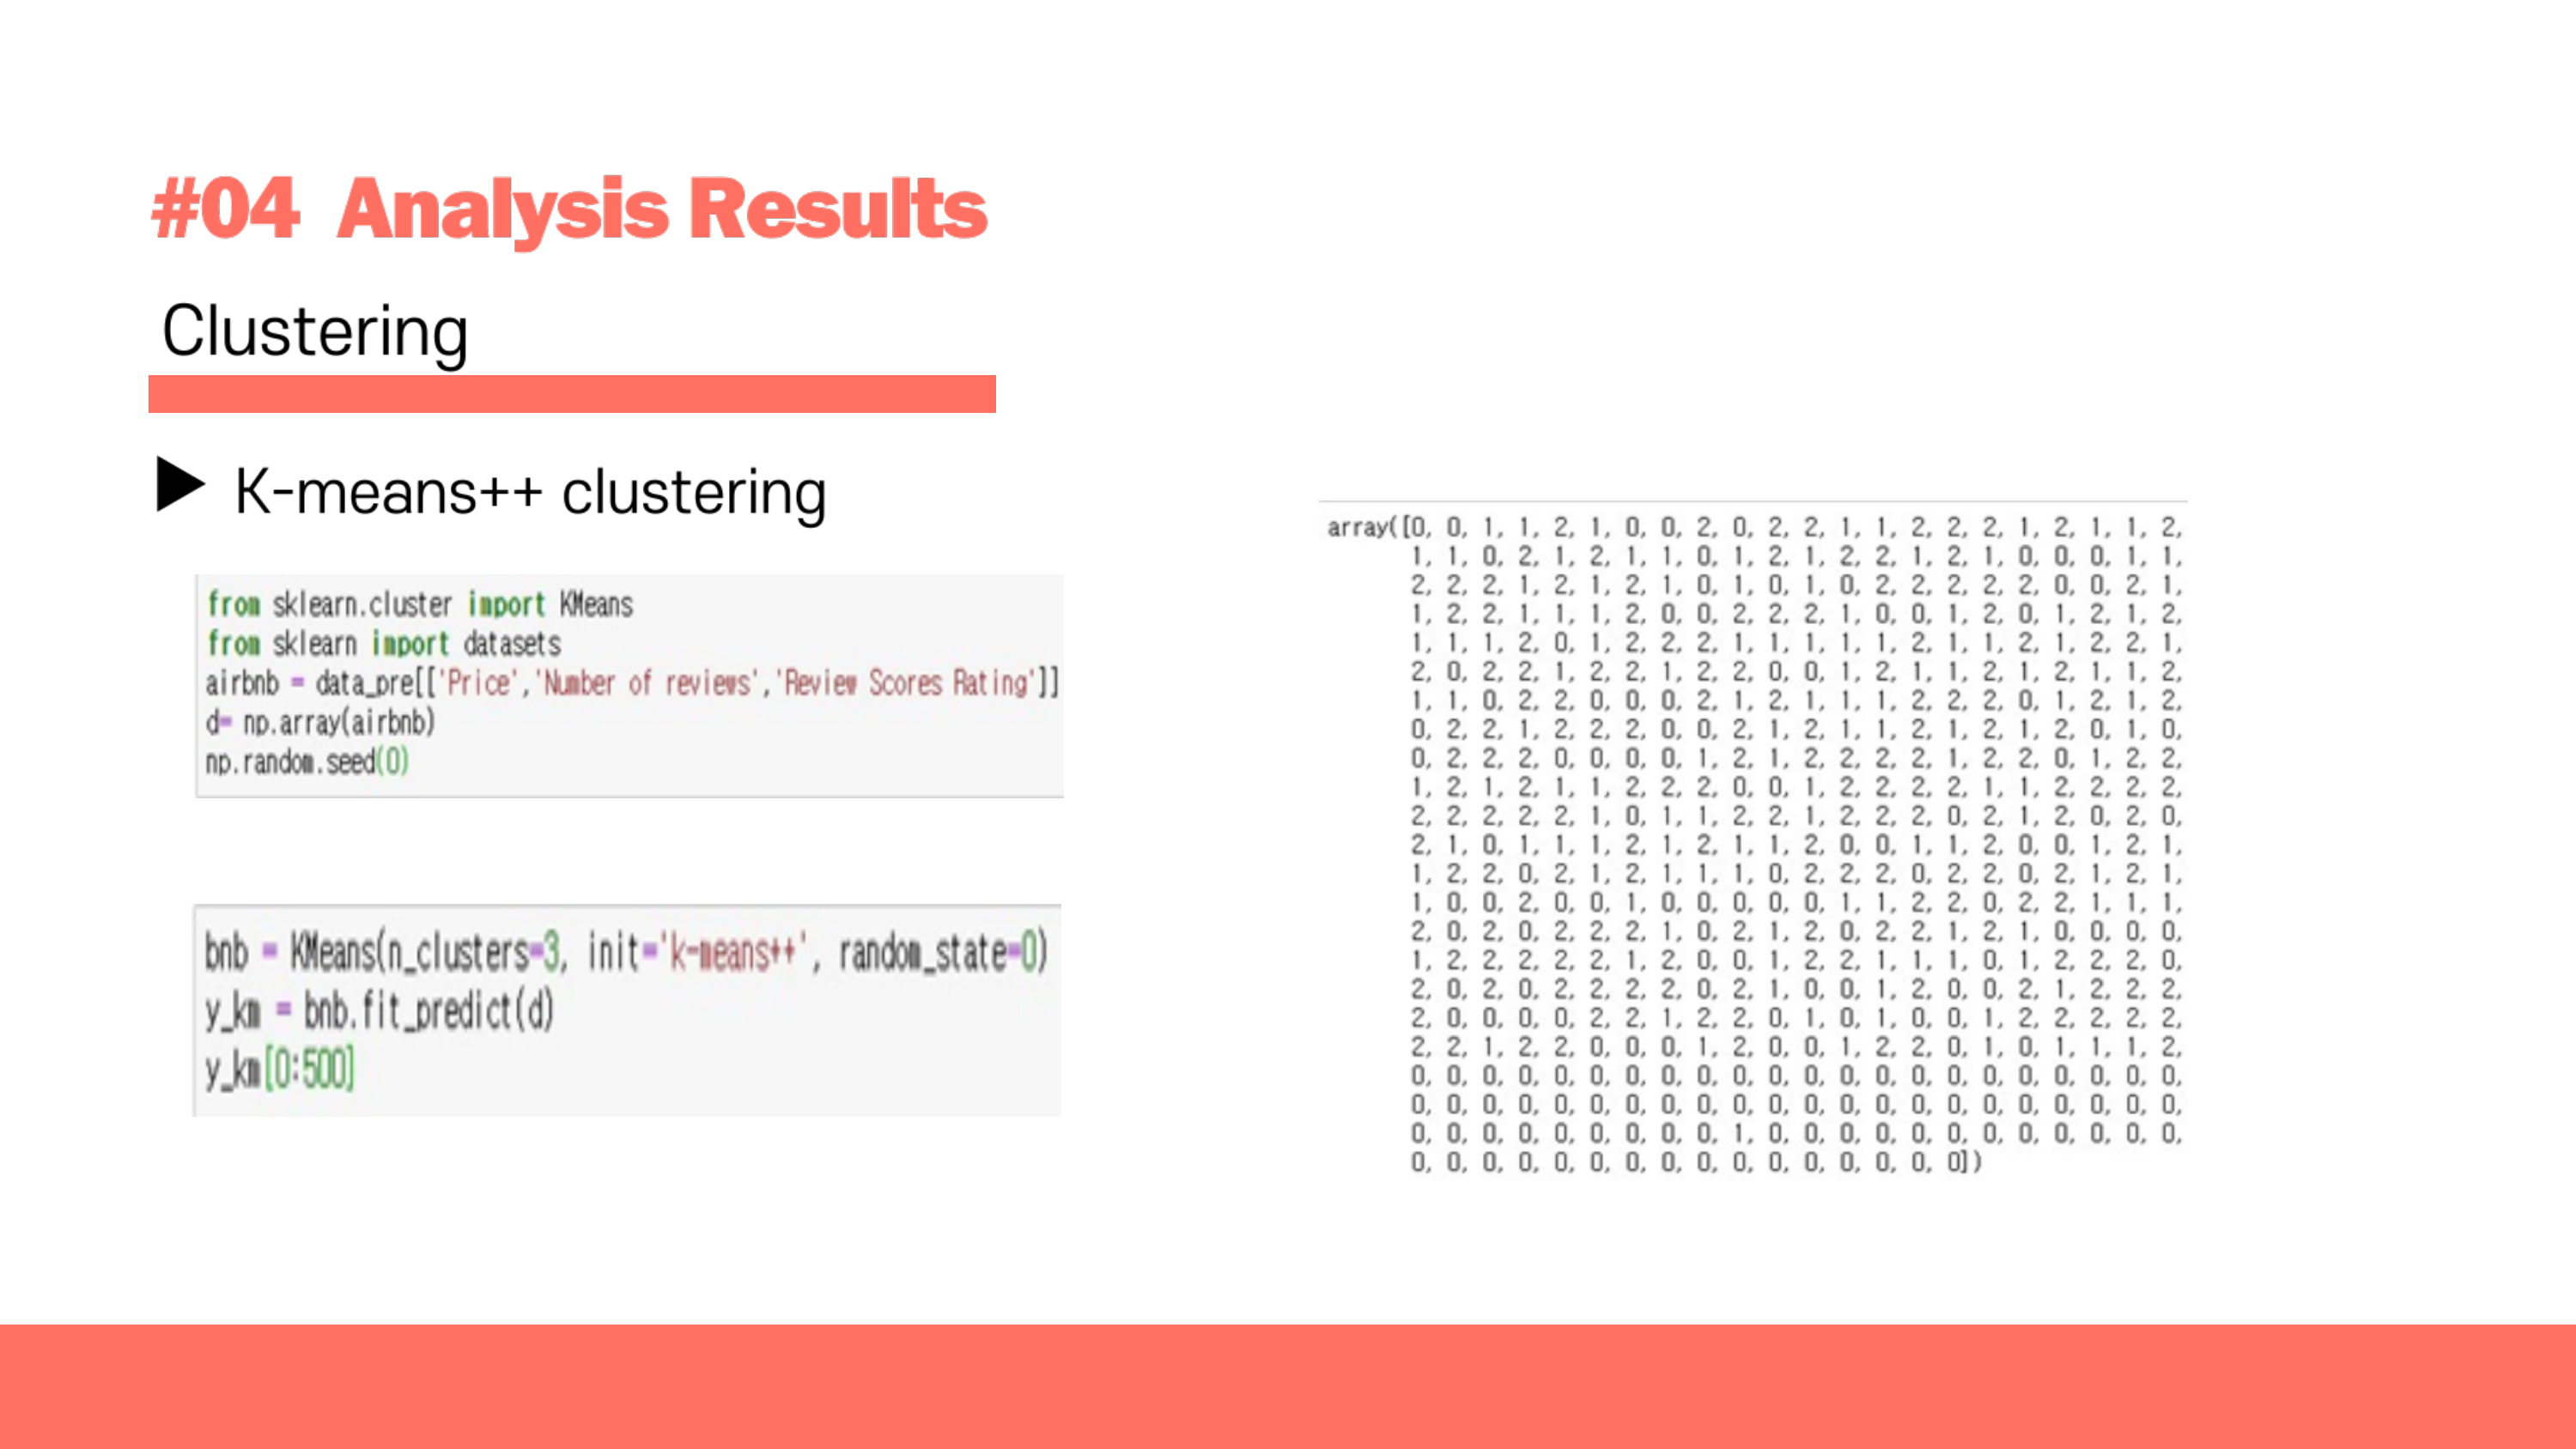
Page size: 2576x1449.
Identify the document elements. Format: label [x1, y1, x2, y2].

picture [103, 430, 859, 554]
text_box [191, 904, 1061, 1117]
picture [137, 130, 1030, 401]
text_box [1317, 500, 2188, 1188]
text_box [0, 1325, 2576, 1449]
text_box [194, 574, 1065, 798]
text_box [148, 375, 996, 413]
